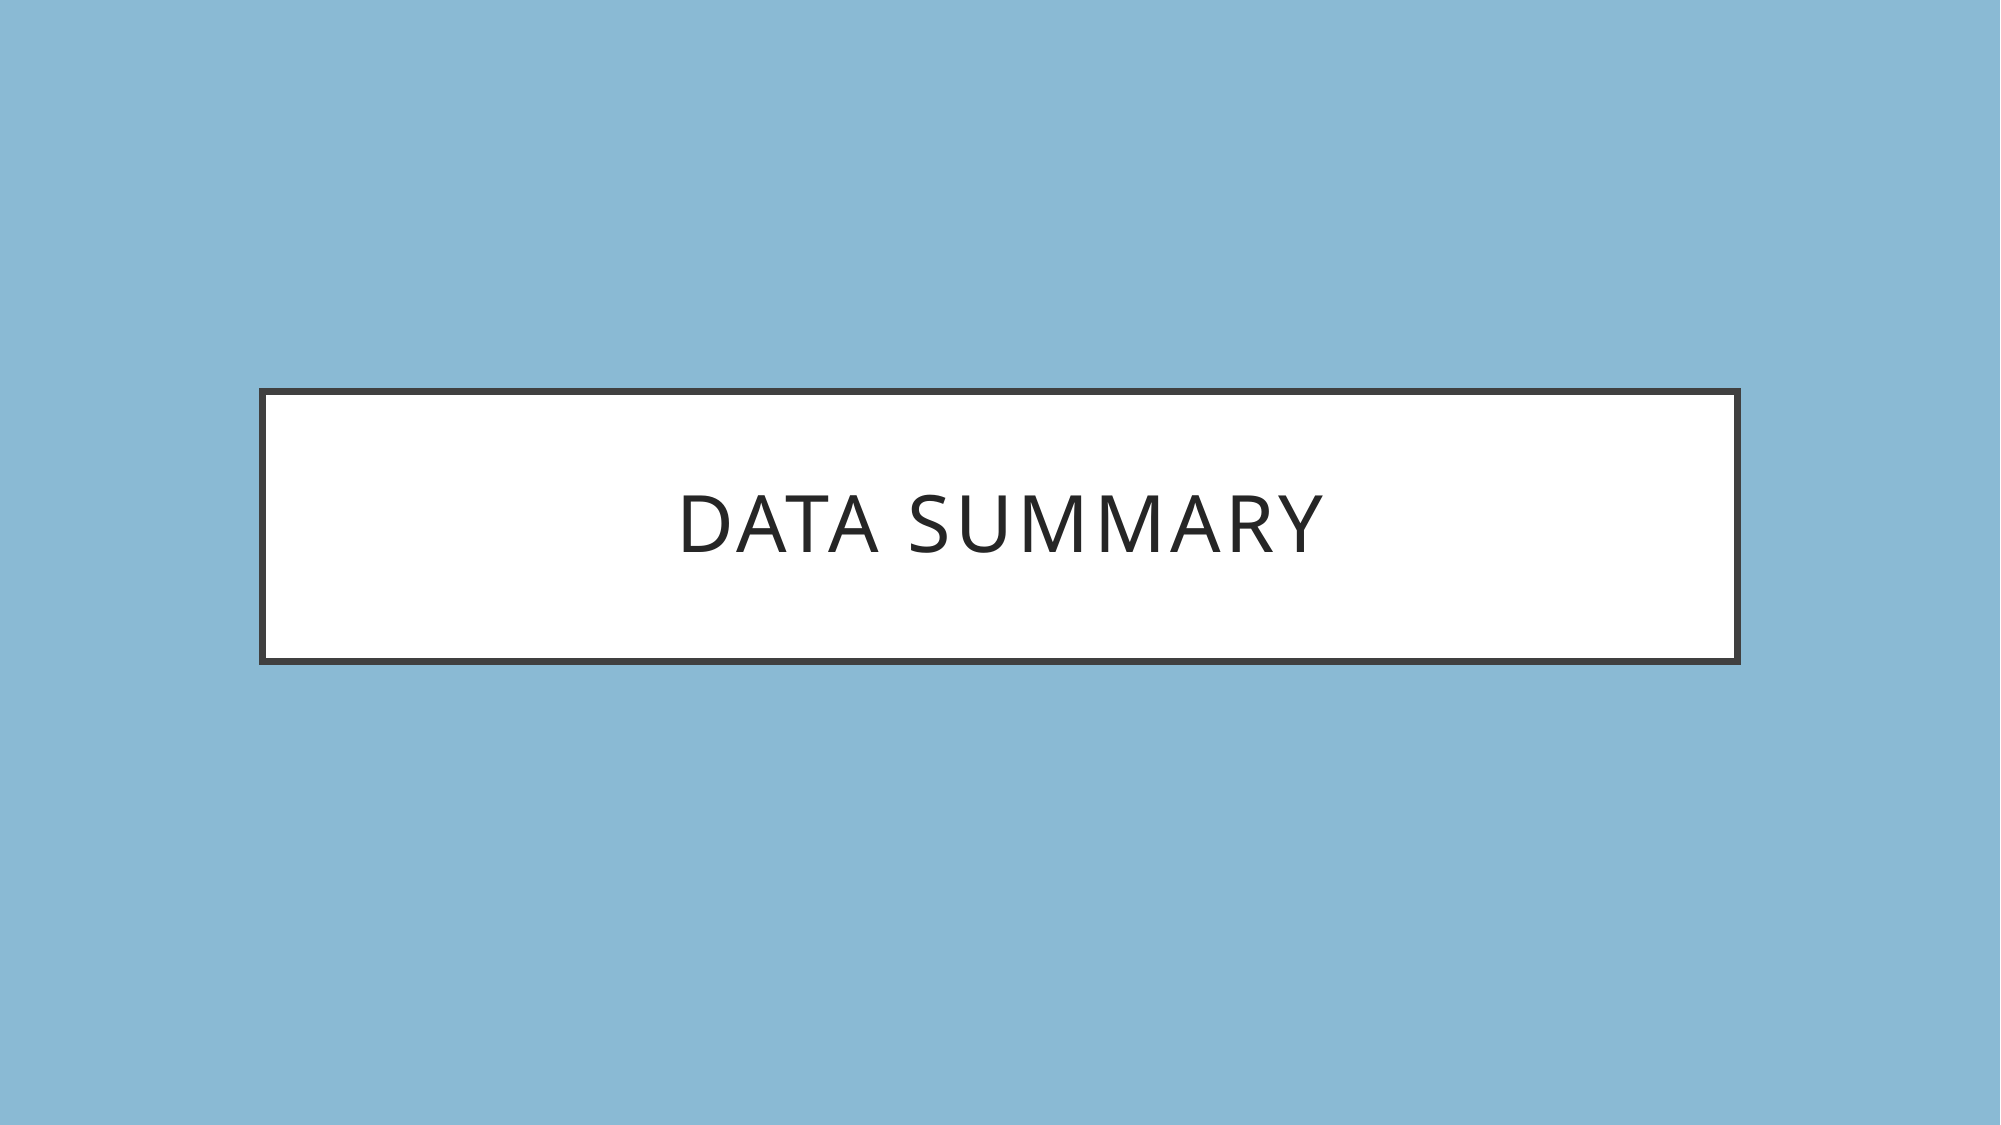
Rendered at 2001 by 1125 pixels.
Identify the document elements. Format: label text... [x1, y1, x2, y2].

title Data Summary [259, 388, 1741, 665]
